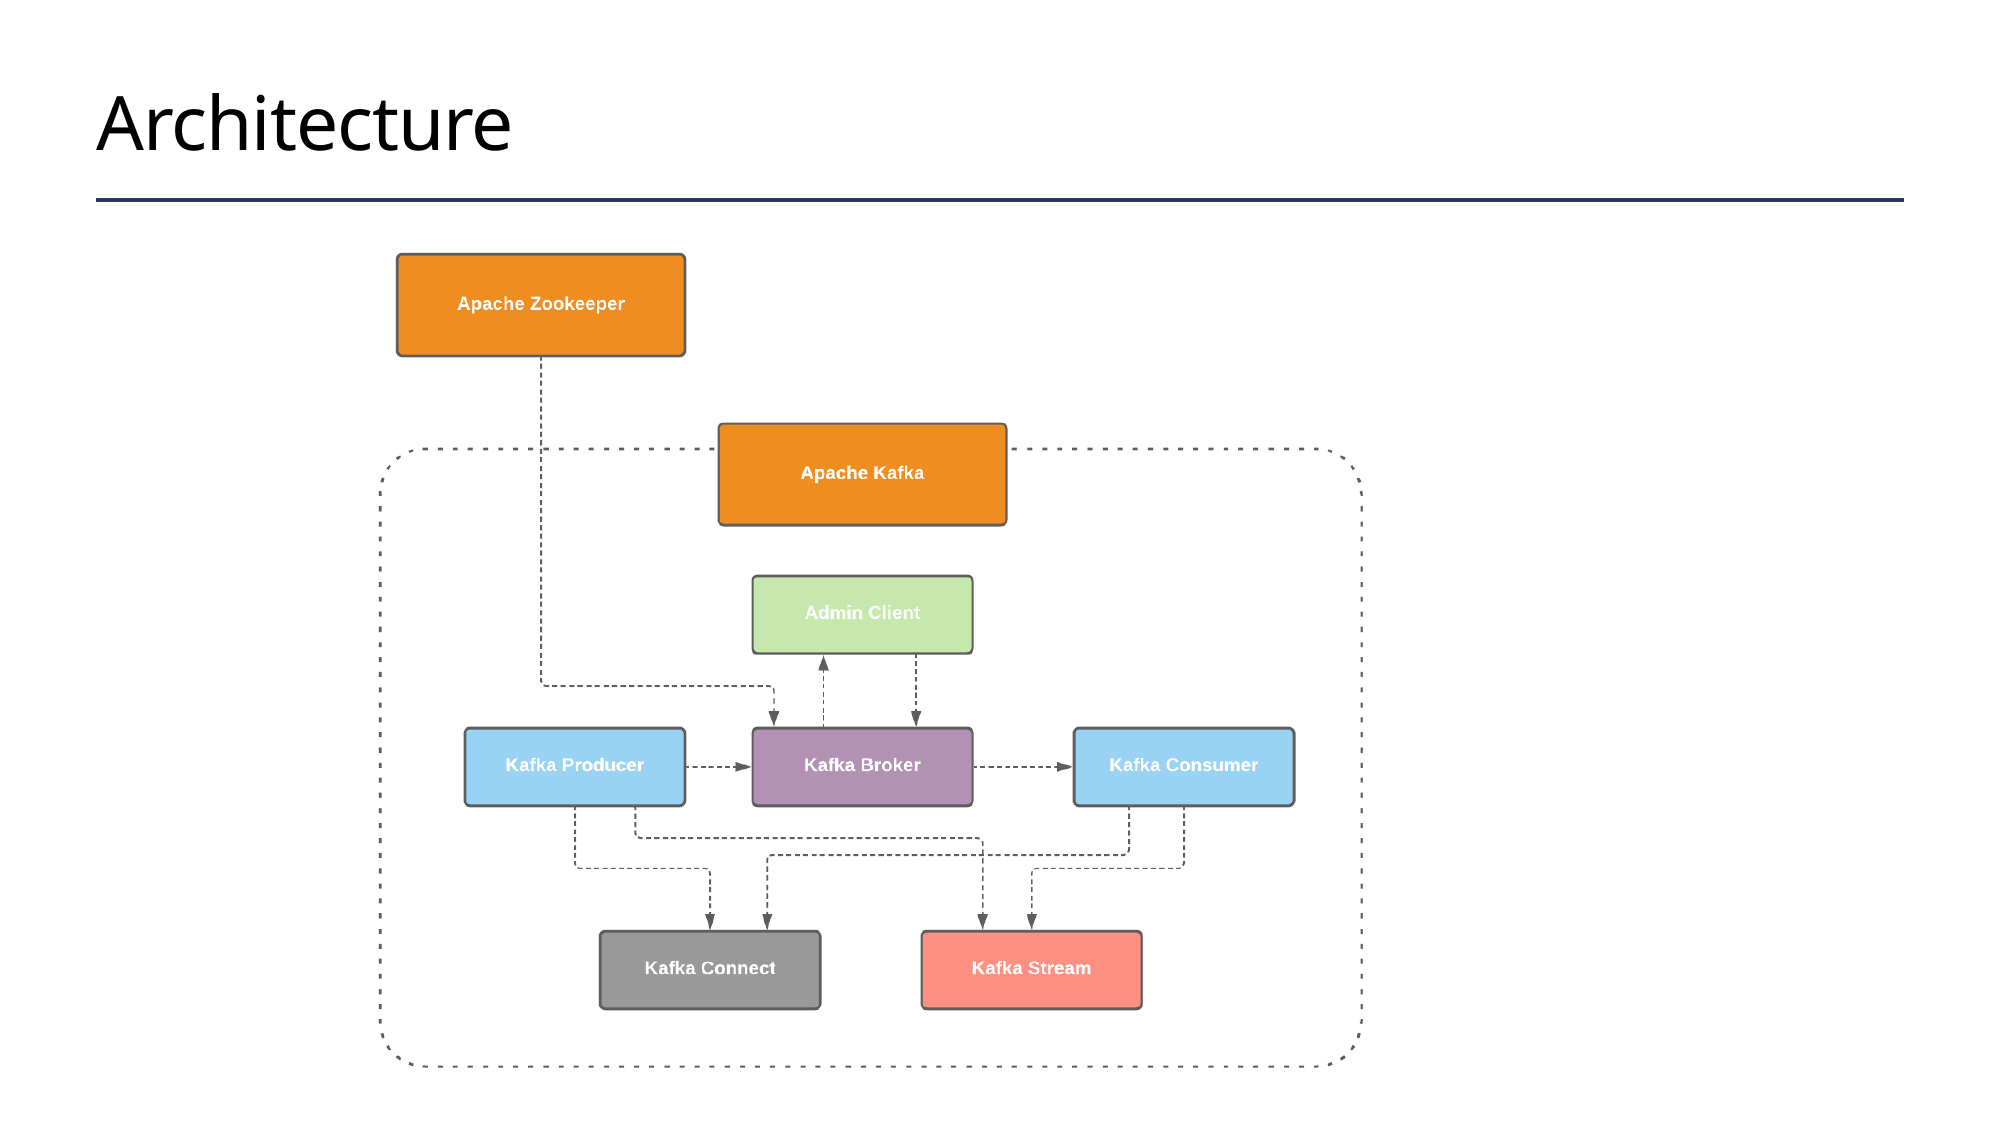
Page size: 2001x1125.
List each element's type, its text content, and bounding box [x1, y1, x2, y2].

title Architecture [96, 75, 1904, 166]
picture [345, 220, 1396, 1101]
